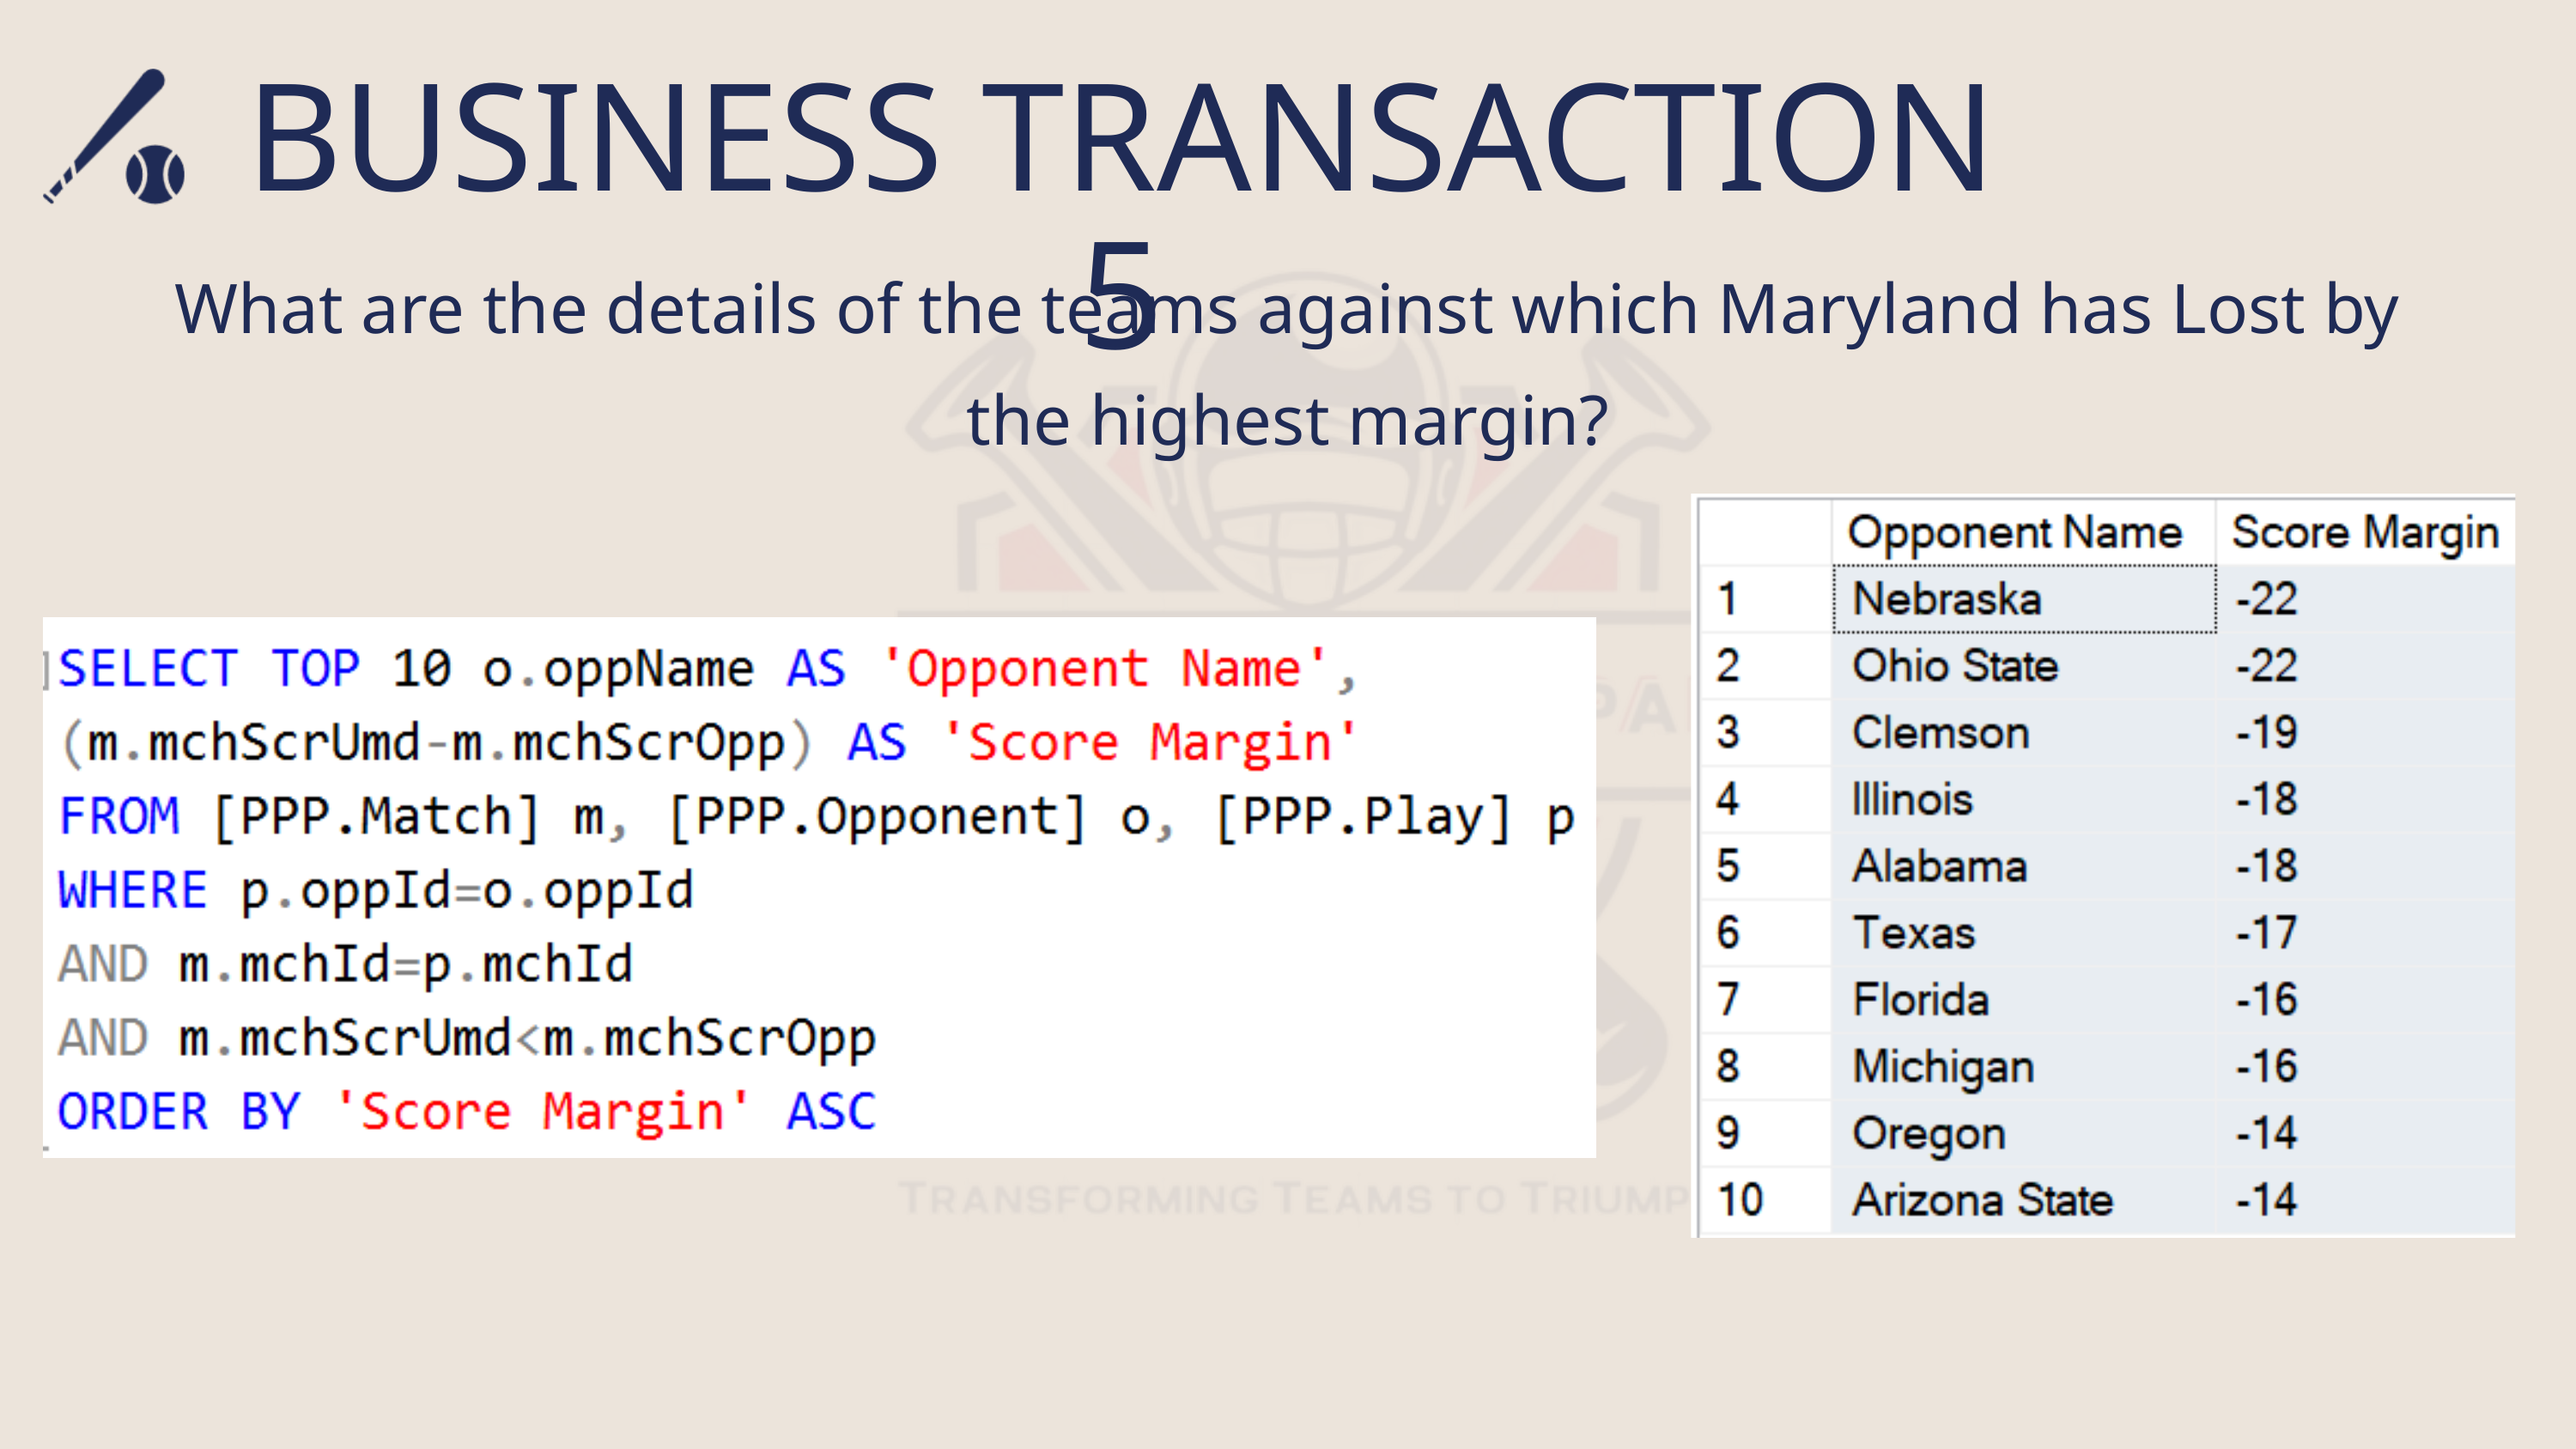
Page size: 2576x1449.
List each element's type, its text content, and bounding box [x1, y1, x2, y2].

text_box [42, 69, 185, 206]
text_box [1691, 494, 2516, 1238]
text_box [517, 570, 1691, 1238]
text_box BUSINESS TRANSACTION 5 [184, 63, 2058, 235]
text_box What are the details of the teams against which Maryland has Lost by the highest margin? [121, 235, 2455, 570]
text_box [43, 617, 1596, 1158]
